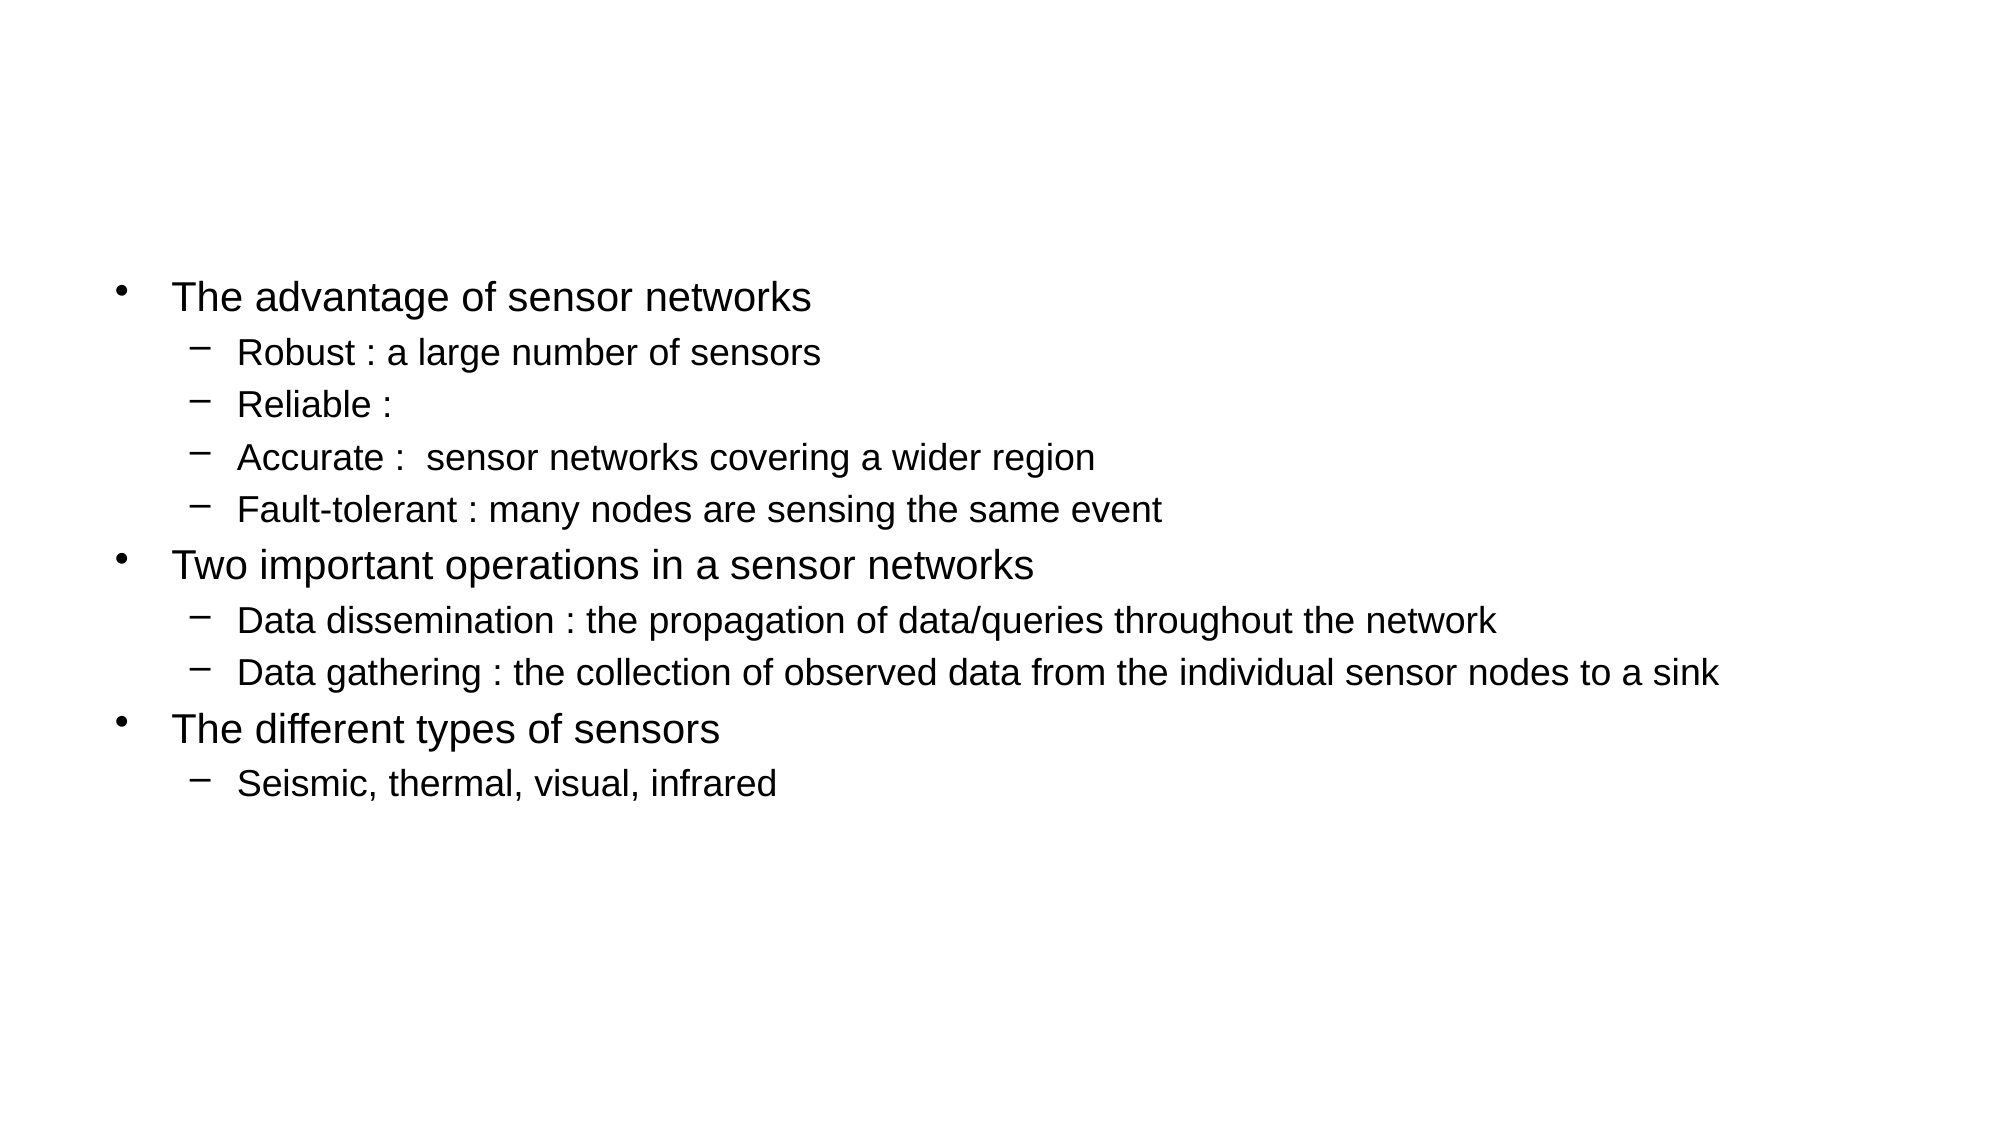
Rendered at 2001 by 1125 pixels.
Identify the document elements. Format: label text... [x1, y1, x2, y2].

list The advantage of sensor networks Robust : a large number of sensors Reliable : Accurate : sensor networks covering a wider region Fault-tolerant : many nodes are sensing the same event Two important operations in a sensor networks Data dissemination : the propagation of data/queries throughout the network Data gathering : the collection of observed data from the individual sensor nodes to a sink The different types of sensors Seismic, thermal, visual, infrared [99, 262, 1901, 1006]
